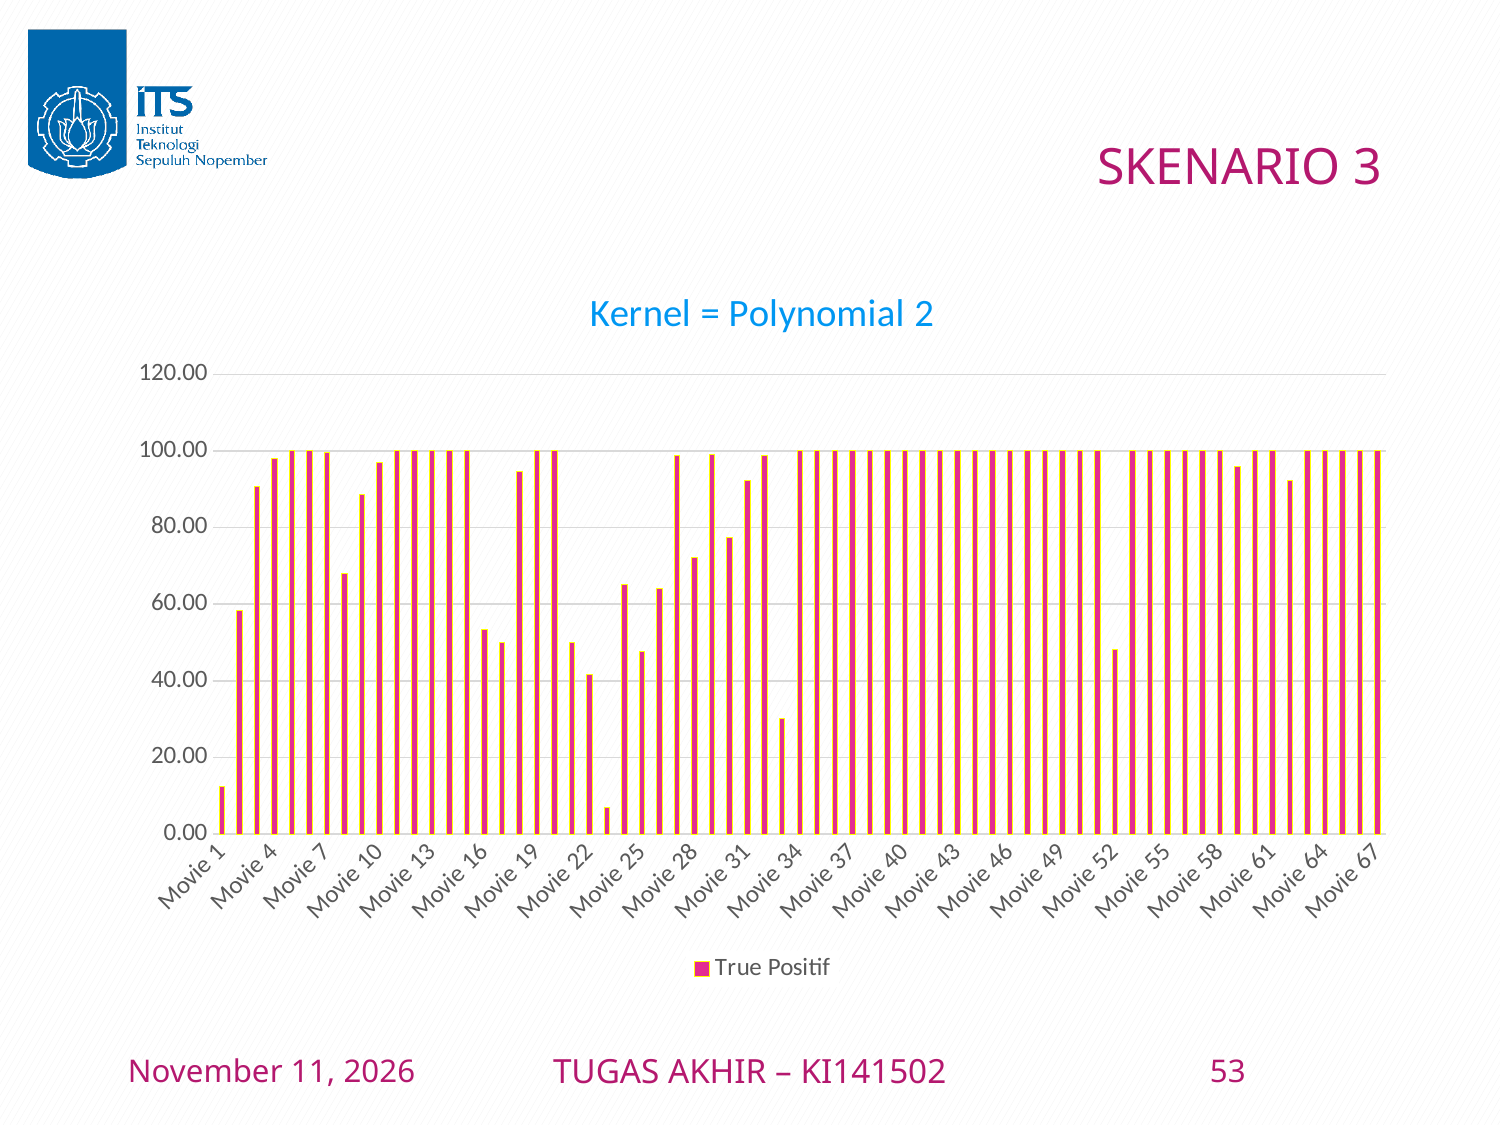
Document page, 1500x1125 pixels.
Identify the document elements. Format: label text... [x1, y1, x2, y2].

chart [112, 262, 1413, 988]
slide_number 53 [1059, 1042, 1397, 1103]
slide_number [103, 1042, 441, 1103]
title SKENARIO 3 [103, 59, 1397, 278]
footer TUGAS AKHIR – KI141502 [496, 1042, 1004, 1103]
picture [19, 21, 274, 187]
